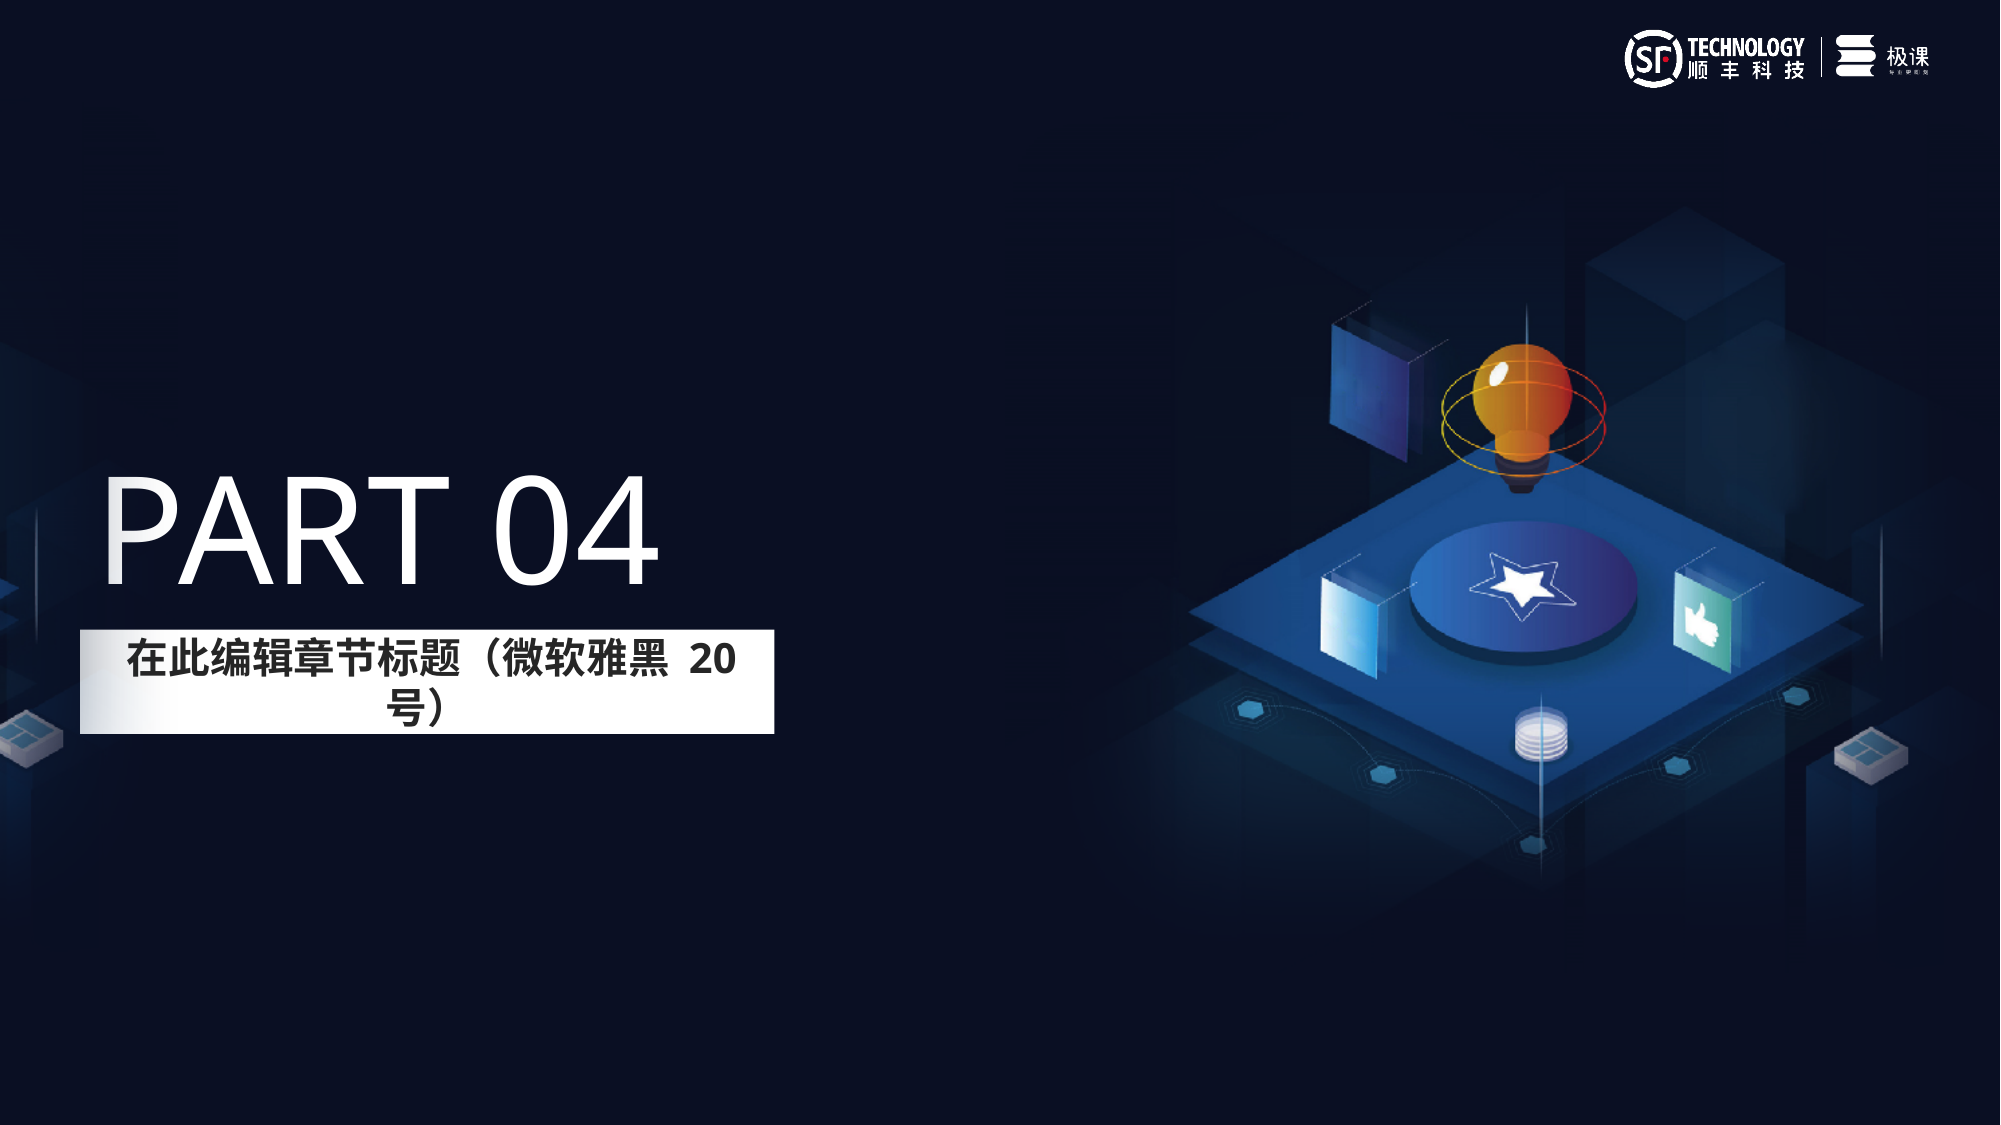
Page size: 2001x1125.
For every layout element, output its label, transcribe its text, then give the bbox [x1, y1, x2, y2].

text_box PART 04 [183, 427, 691, 622]
picture [0, 89, 183, 962]
text_box 在此编辑章节标题（微软雅黑 20号） [183, 629, 775, 735]
picture [999, 0, 2000, 979]
picture [1834, 35, 1929, 92]
